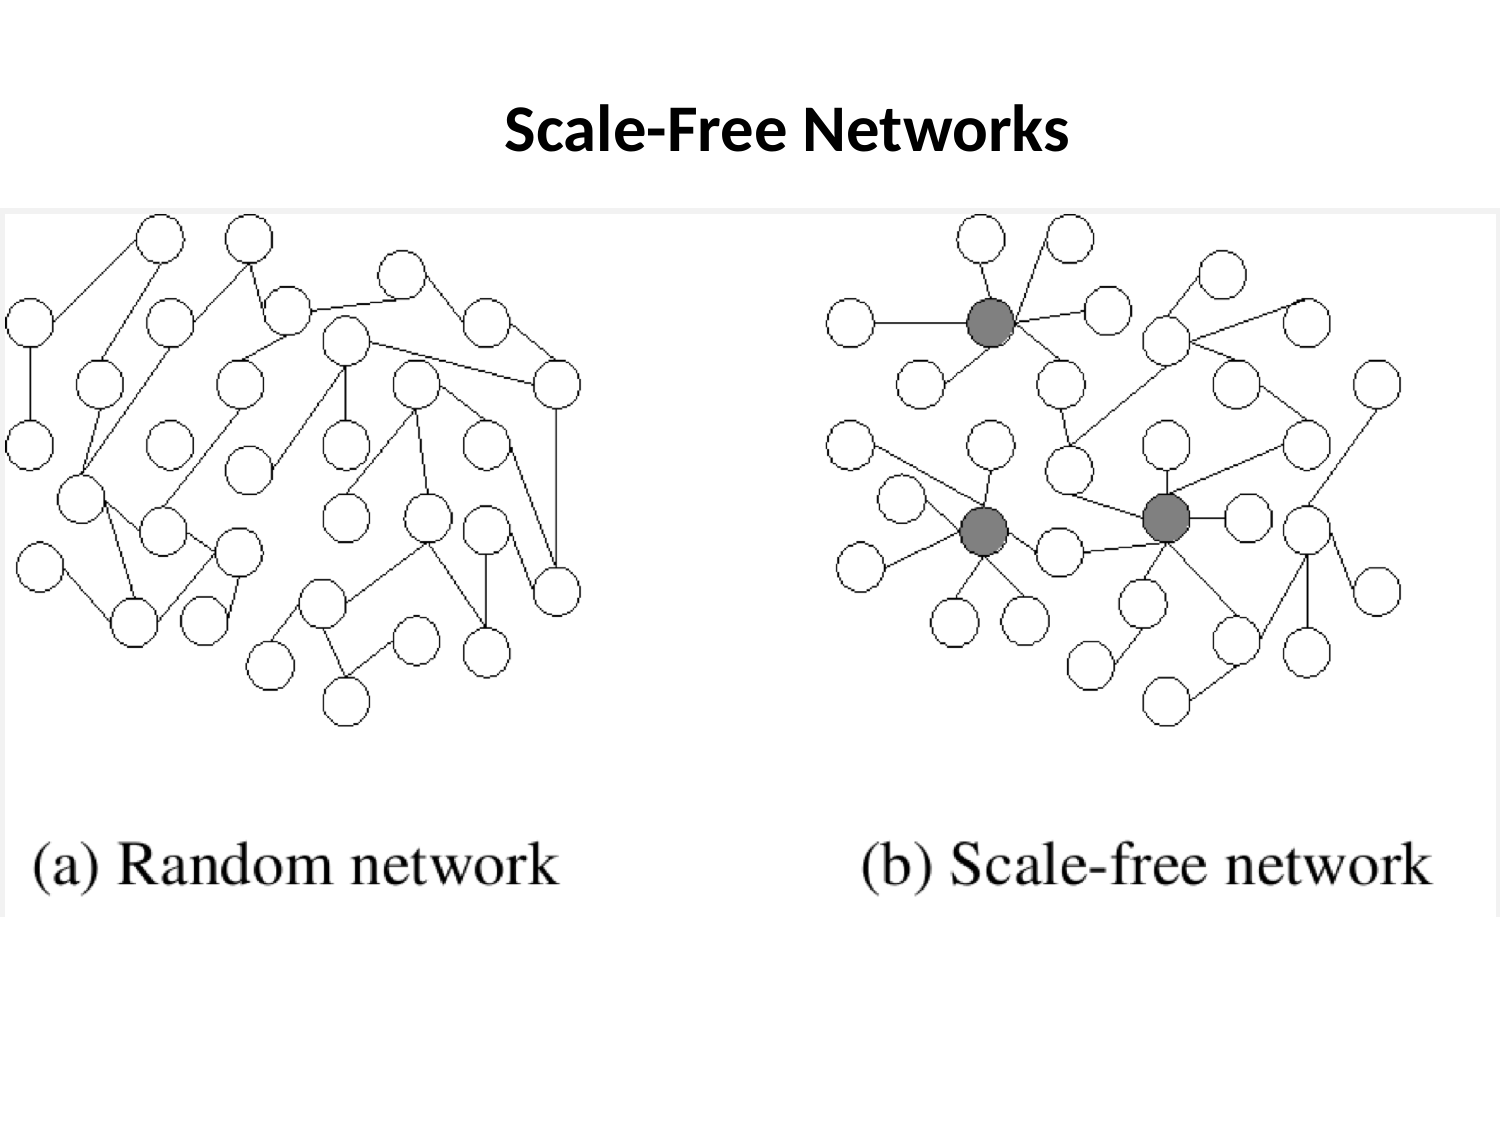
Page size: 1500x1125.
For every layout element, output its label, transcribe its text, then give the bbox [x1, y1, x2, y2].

picture [0, 208, 1500, 917]
text_box Scale-Free Networks [490, 77, 1086, 173]
